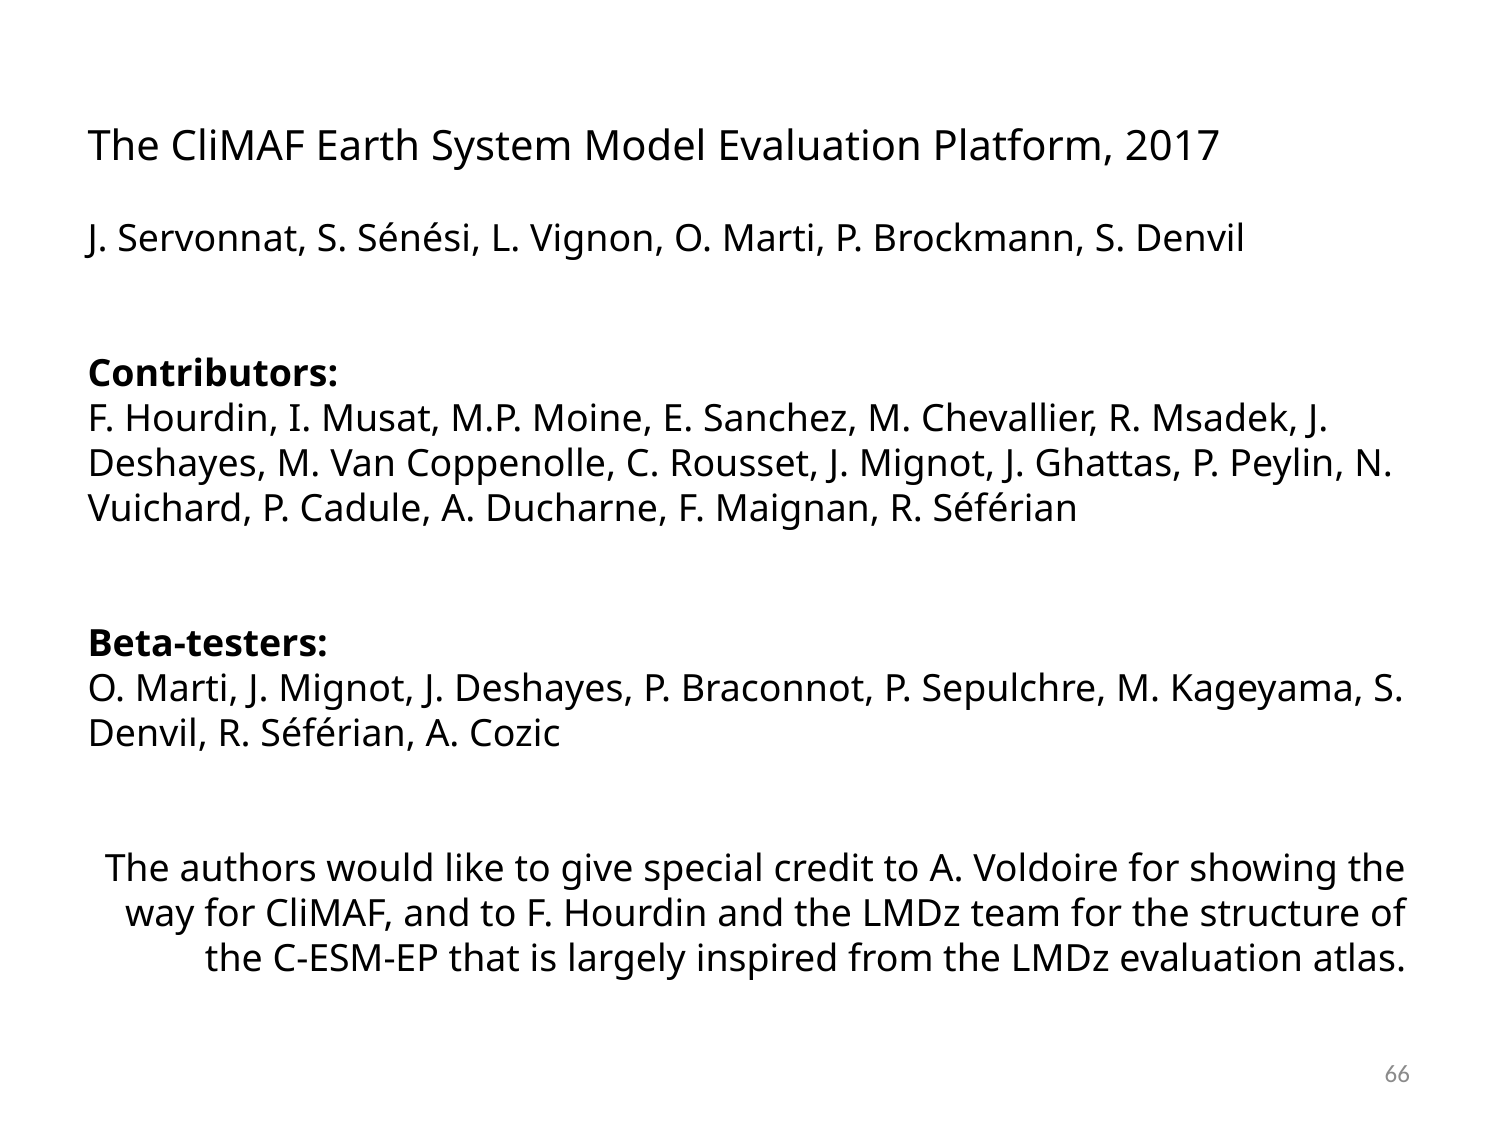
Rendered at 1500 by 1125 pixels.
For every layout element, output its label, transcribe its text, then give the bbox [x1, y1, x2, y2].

slide_number 66 [1074, 1042, 1425, 1103]
text_box The CliMAF Earth System Model Evaluation Platform, 2017 J. Servonnat, S. Sénési, L. Vignon, O. Marti, P. Brockmann, S. Denvil Contributors: F. Hourdin, I. Musat, M.P. Moine, E. Sanchez, M. Chevallier, R. Msadek, J. Deshayes, M. Van Coppenolle, C. Rousset, J. Mignot, J. Ghattas, P. Peylin, N. Vuichard, P. Cadule, A. Ducharne, F. Maignan, R. Séférian Beta-testers: O. Marti, J. Mignot, J. Deshayes, P. Braconnot, P. Sepulchre, M. Kageyama, S. Denvil, R. Séférian, A. Cozic The authors would like to give special credit to A. Voldoire for showing the way for CliMAF, and to F. Hourdin and the LMDz team for the structure of the C-ESM-EP that is largely inspired from the LMDz evaluation atlas. [72, 111, 1422, 1057]
